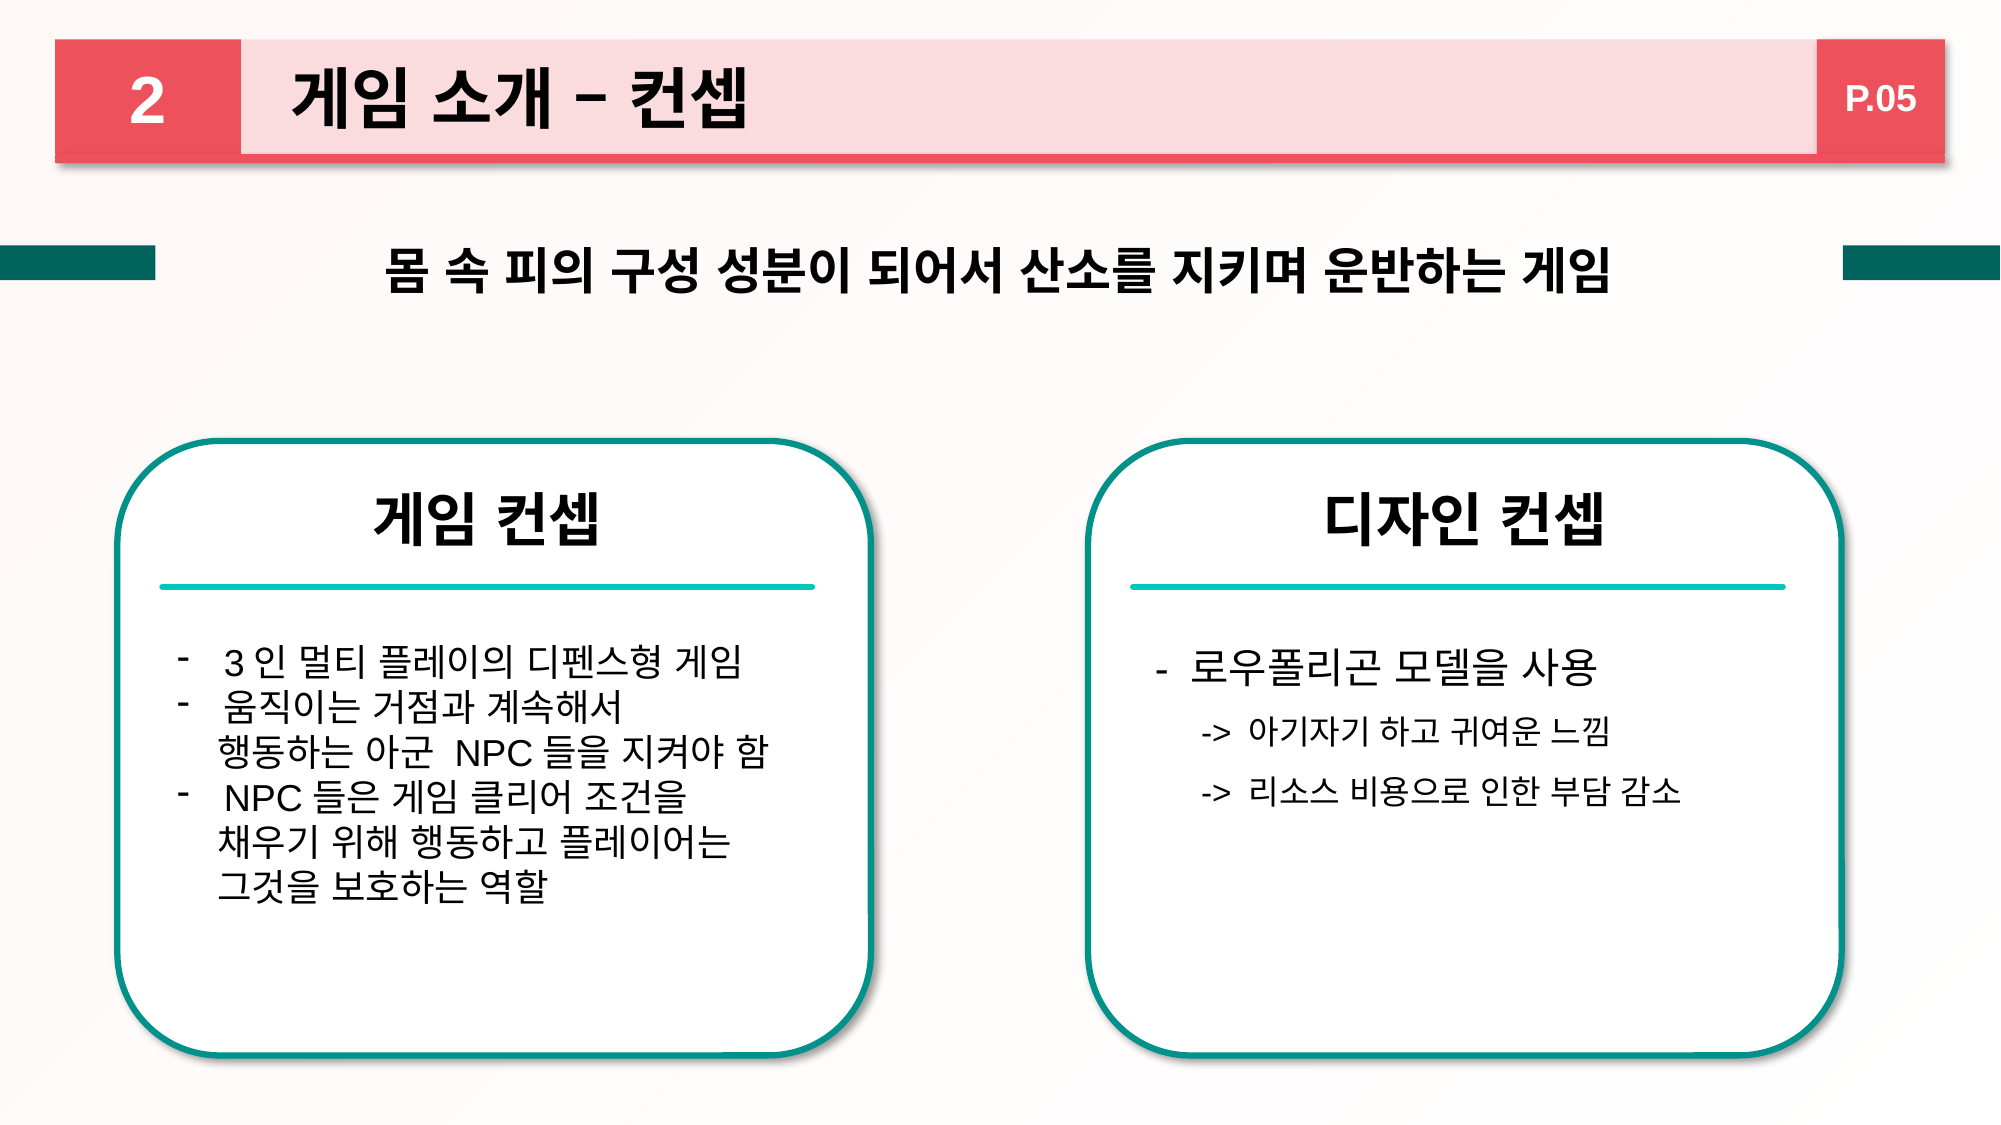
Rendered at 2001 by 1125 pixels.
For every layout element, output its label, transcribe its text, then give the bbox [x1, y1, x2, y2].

text_box 게임 컨셉 [283, 476, 691, 561]
text_box 몸 속 피의 구성 성분이 되어서 산소를 지키며 운반하는 게임 [98, 231, 1901, 307]
text_box 디자인 컨셉 [1261, 476, 1669, 561]
text_box [1086, 439, 1843, 1057]
text_box 2 [54, 38, 242, 153]
text_box - 로우폴리곤 모델을 사용 -> 아기자기 하고 귀여운 느낌 -> 리소스 비용으로 인한 부담 감소 [1140, 609, 1790, 819]
text_box P.05 [1816, 38, 1946, 151]
text_box [53, 152, 1947, 165]
text_box [116, 439, 873, 1057]
text_box 게임 소개 – 컨셉 [242, 38, 1816, 150]
text_box [1842, 244, 2000, 281]
text_box 3인 멀티 플레이의 디펜스형 게임 움직이는 거점과 계속해서 행동하는 아군 NPC들을 지켜야 함 NPC들은 게임 클리어 조건을 채우기 위해 행동하고 플레이어는 그것을 보호하는 역할 [162, 609, 812, 917]
text_box [0, 244, 157, 281]
